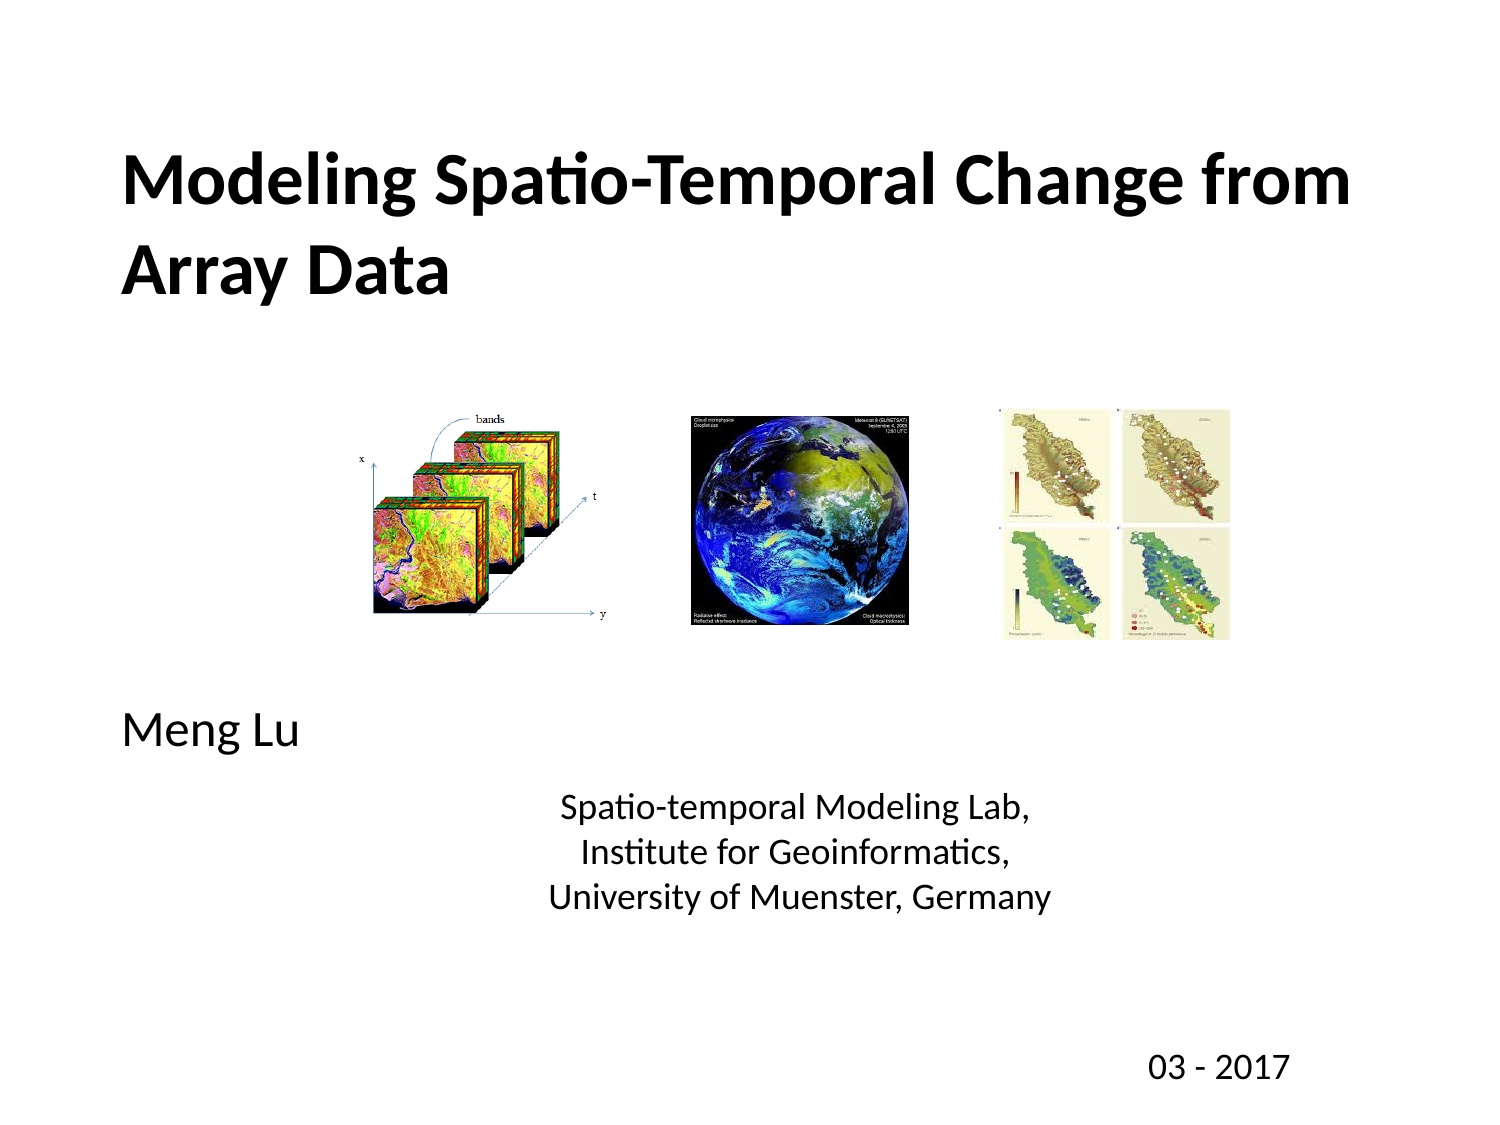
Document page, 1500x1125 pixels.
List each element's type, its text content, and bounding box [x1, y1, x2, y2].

text_box 03 - 2017 [1124, 1034, 1367, 1096]
text_box Spatio-temporal Modeling Lab, Institute for Geoinformatics, University of Muenster, Germany [425, 774, 1175, 927]
picture [353, 399, 610, 626]
picture [691, 415, 909, 626]
picture [999, 408, 1230, 641]
text_box Modeling Spatio-Temporal Change from Array Data Meng Lu [106, 379, 1457, 567]
